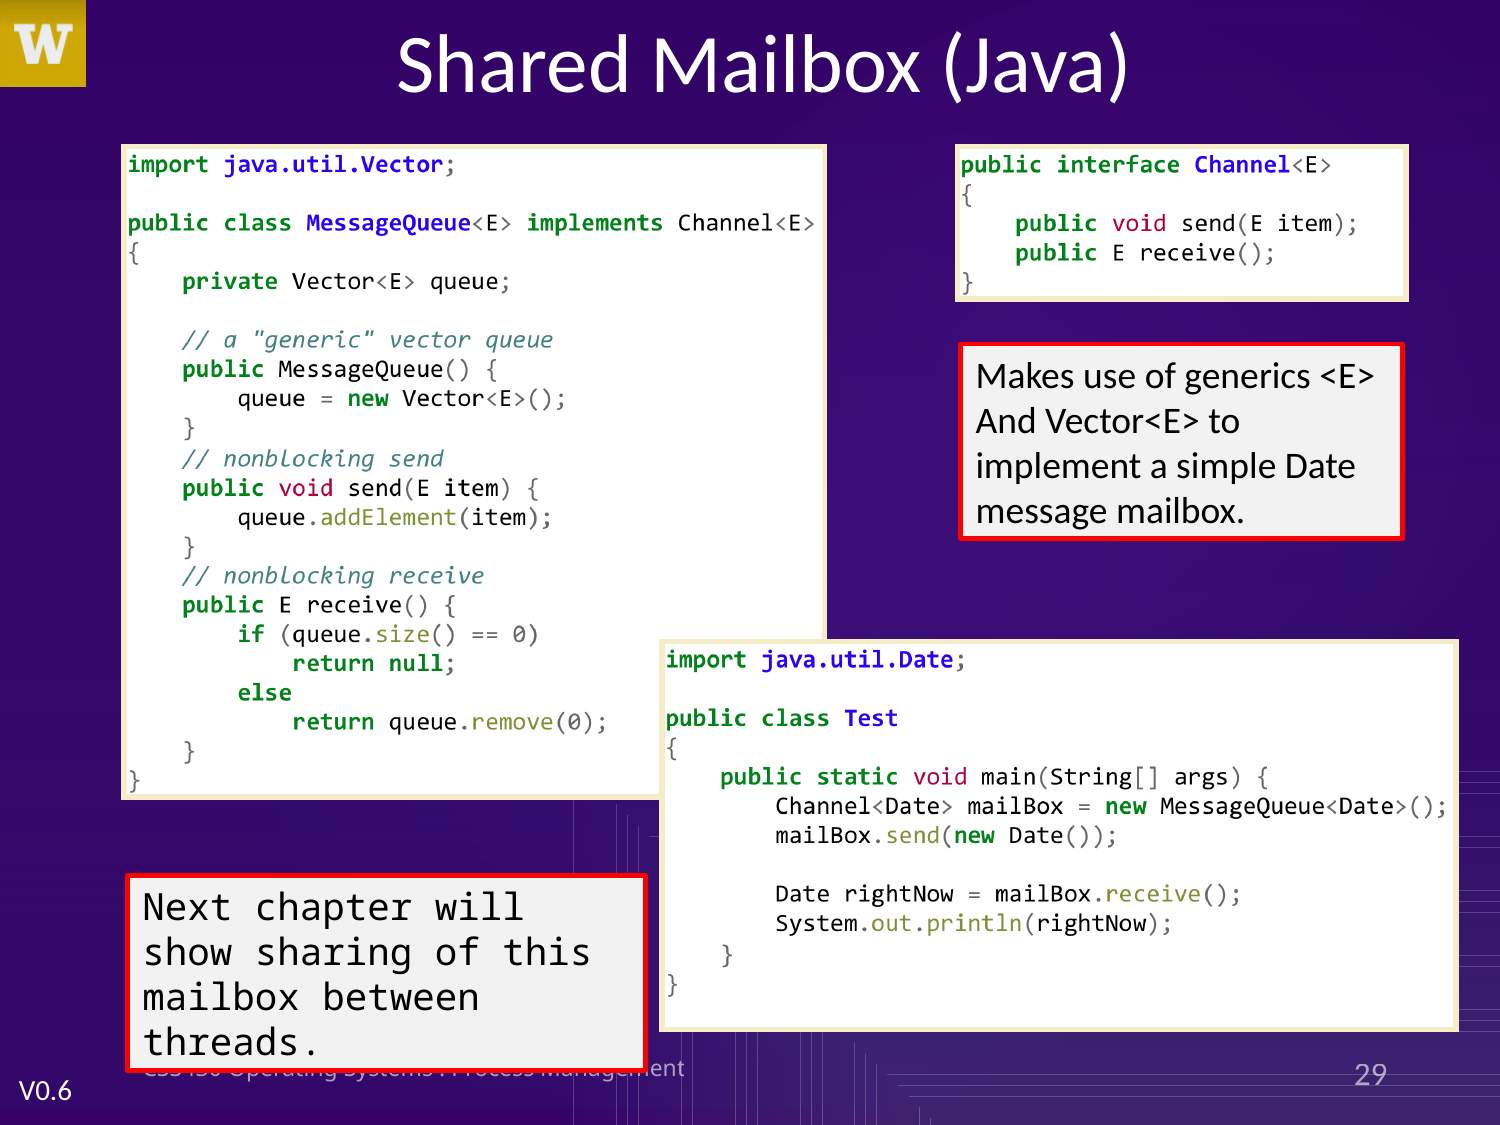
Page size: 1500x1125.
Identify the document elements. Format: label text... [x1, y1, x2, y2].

text_box Makes use of generics <E> And Vector<E> to implement a simple Date message mailbox. [960, 343, 1403, 539]
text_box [126, 149, 822, 795]
text_box Next chapter will show sharing of this mailbox between threads. [127, 875, 646, 1071]
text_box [664, 644, 1454, 1027]
picture [0, 0, 86, 87]
footer CSS430 Operating Systems : Process Management [127, 1039, 885, 1100]
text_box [960, 149, 1403, 297]
title Shared Mailbox (Java) [127, 0, 1403, 119]
slide_number 29 [1235, 1043, 1403, 1100]
